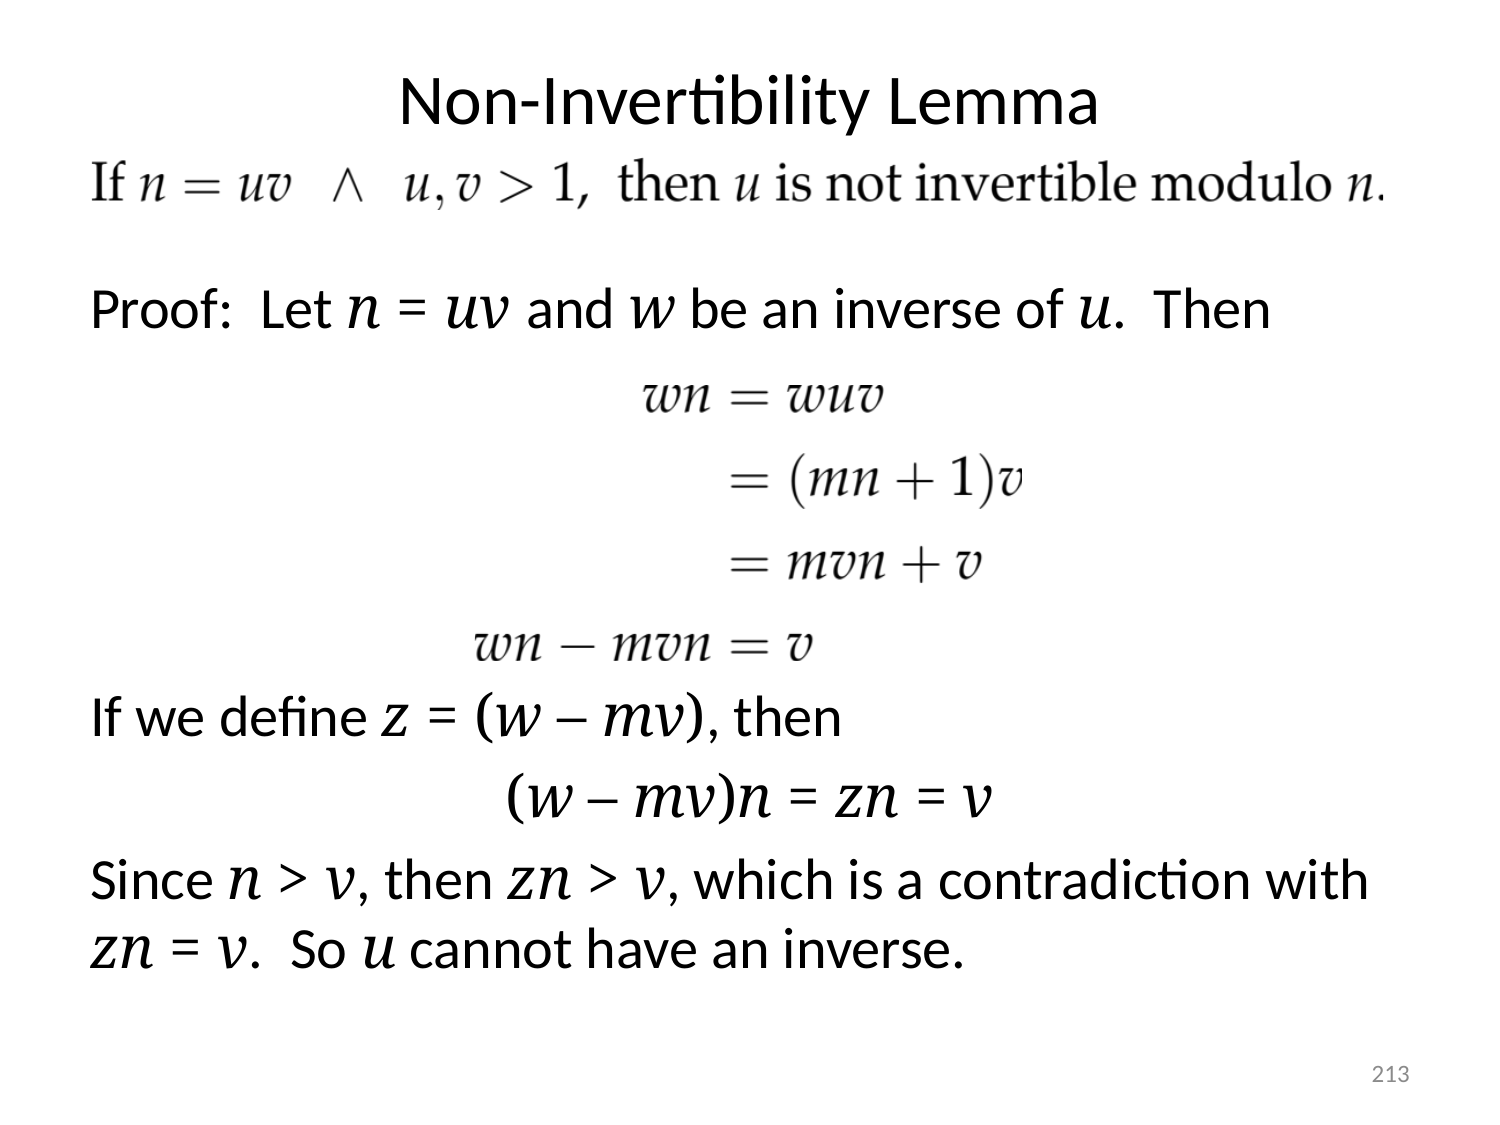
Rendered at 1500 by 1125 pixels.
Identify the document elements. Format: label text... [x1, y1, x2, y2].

list Proof: Let n = uv and w be an inverse of u. Then If we define z = (w – mv), then (w – mv)n = zn = v Since n > v, then zn > v, which is a contradiction with zn = v. So u cannot have an inverse. [75, 262, 1425, 1043]
slide_number 213 [1074, 1042, 1425, 1103]
picture [474, 385, 1023, 661]
picture [91, 156, 1384, 210]
title Non-Invertibility Lemma [75, 45, 1425, 233]
